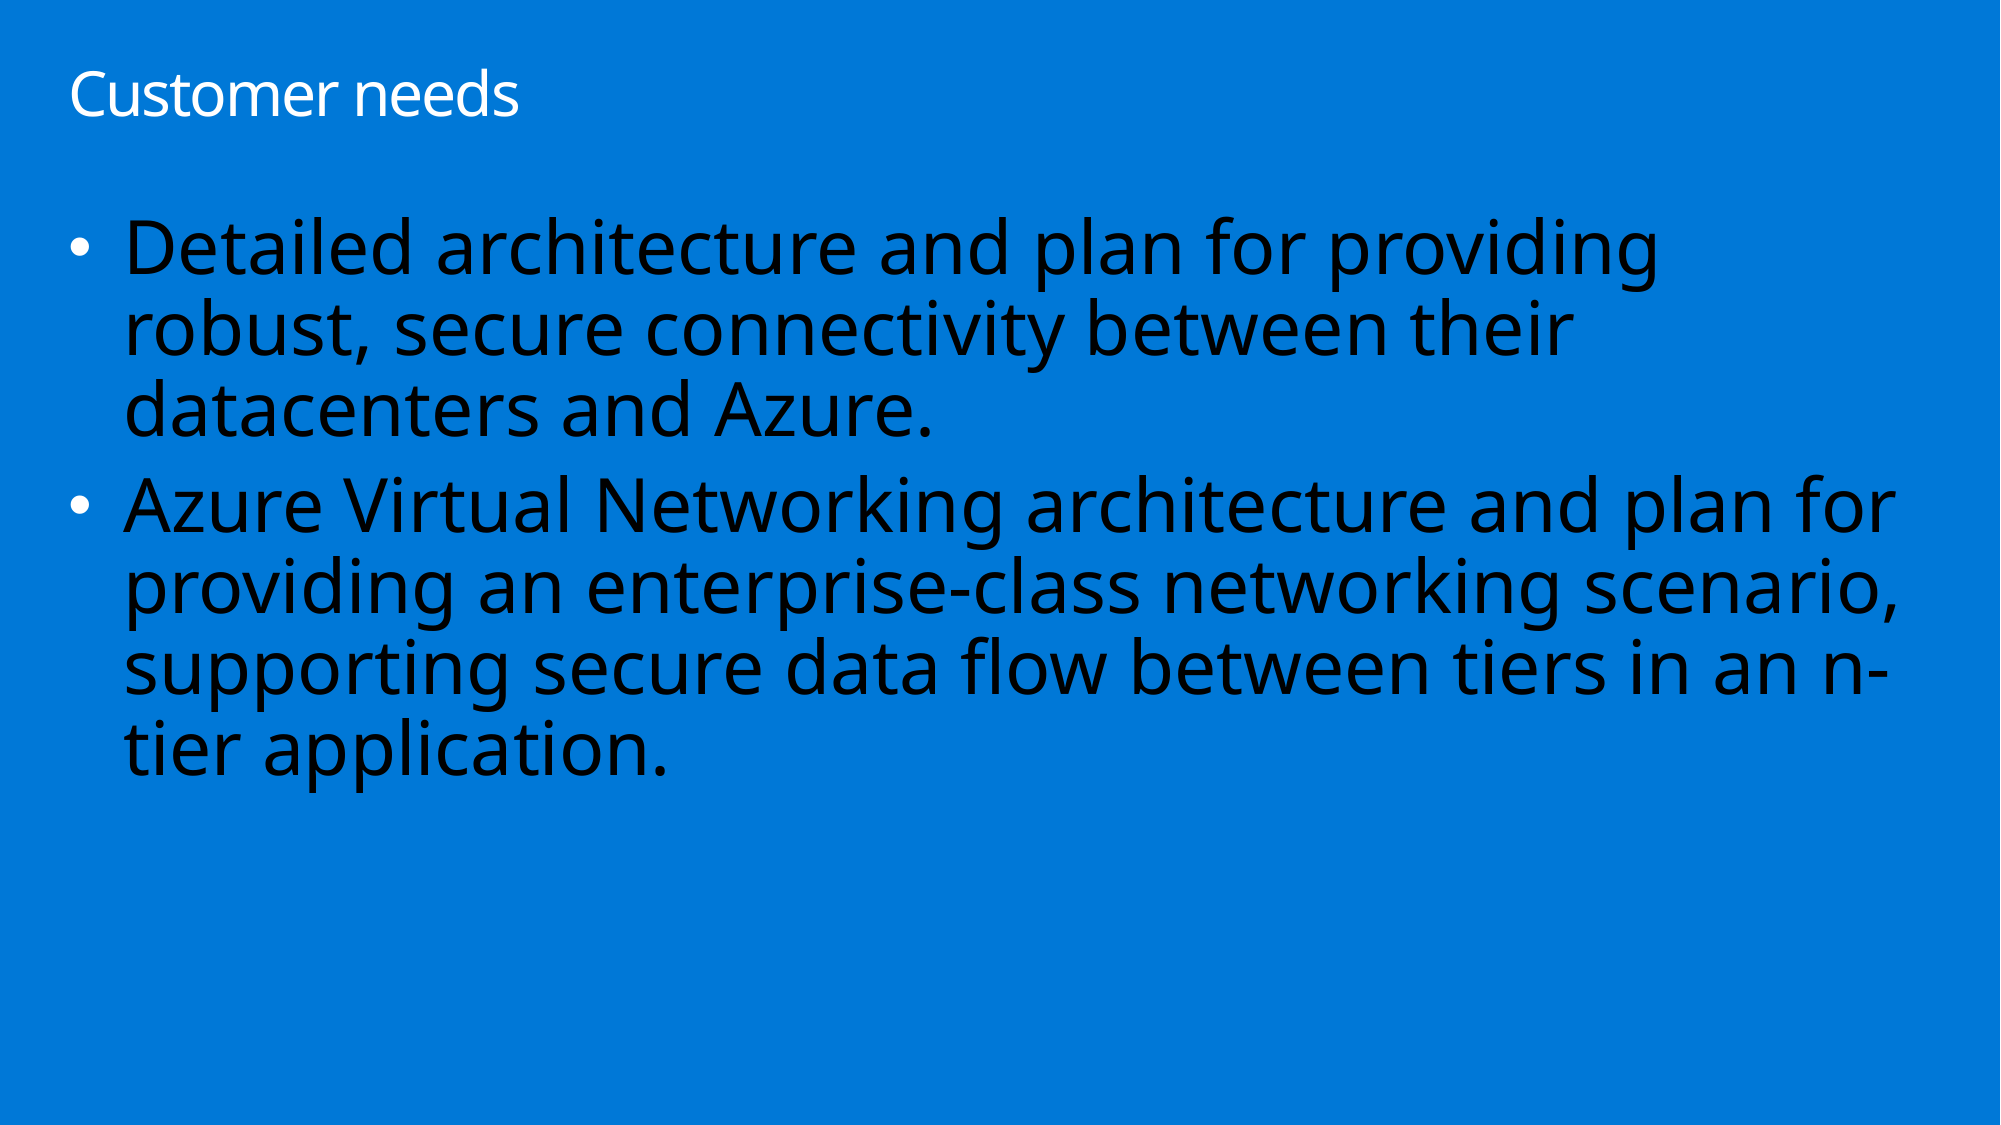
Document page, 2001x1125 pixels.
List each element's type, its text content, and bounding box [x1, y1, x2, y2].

list Detailed architecture and plan for providing robust, secure connectivity between their datacenters and Azure. Azure Virtual Networking architecture and plan for providing an enterprise-class networking scenario, supporting secure data flow between tiers in an n-tier application. [44, 195, 1956, 817]
title Customer needs [44, 47, 1957, 196]
